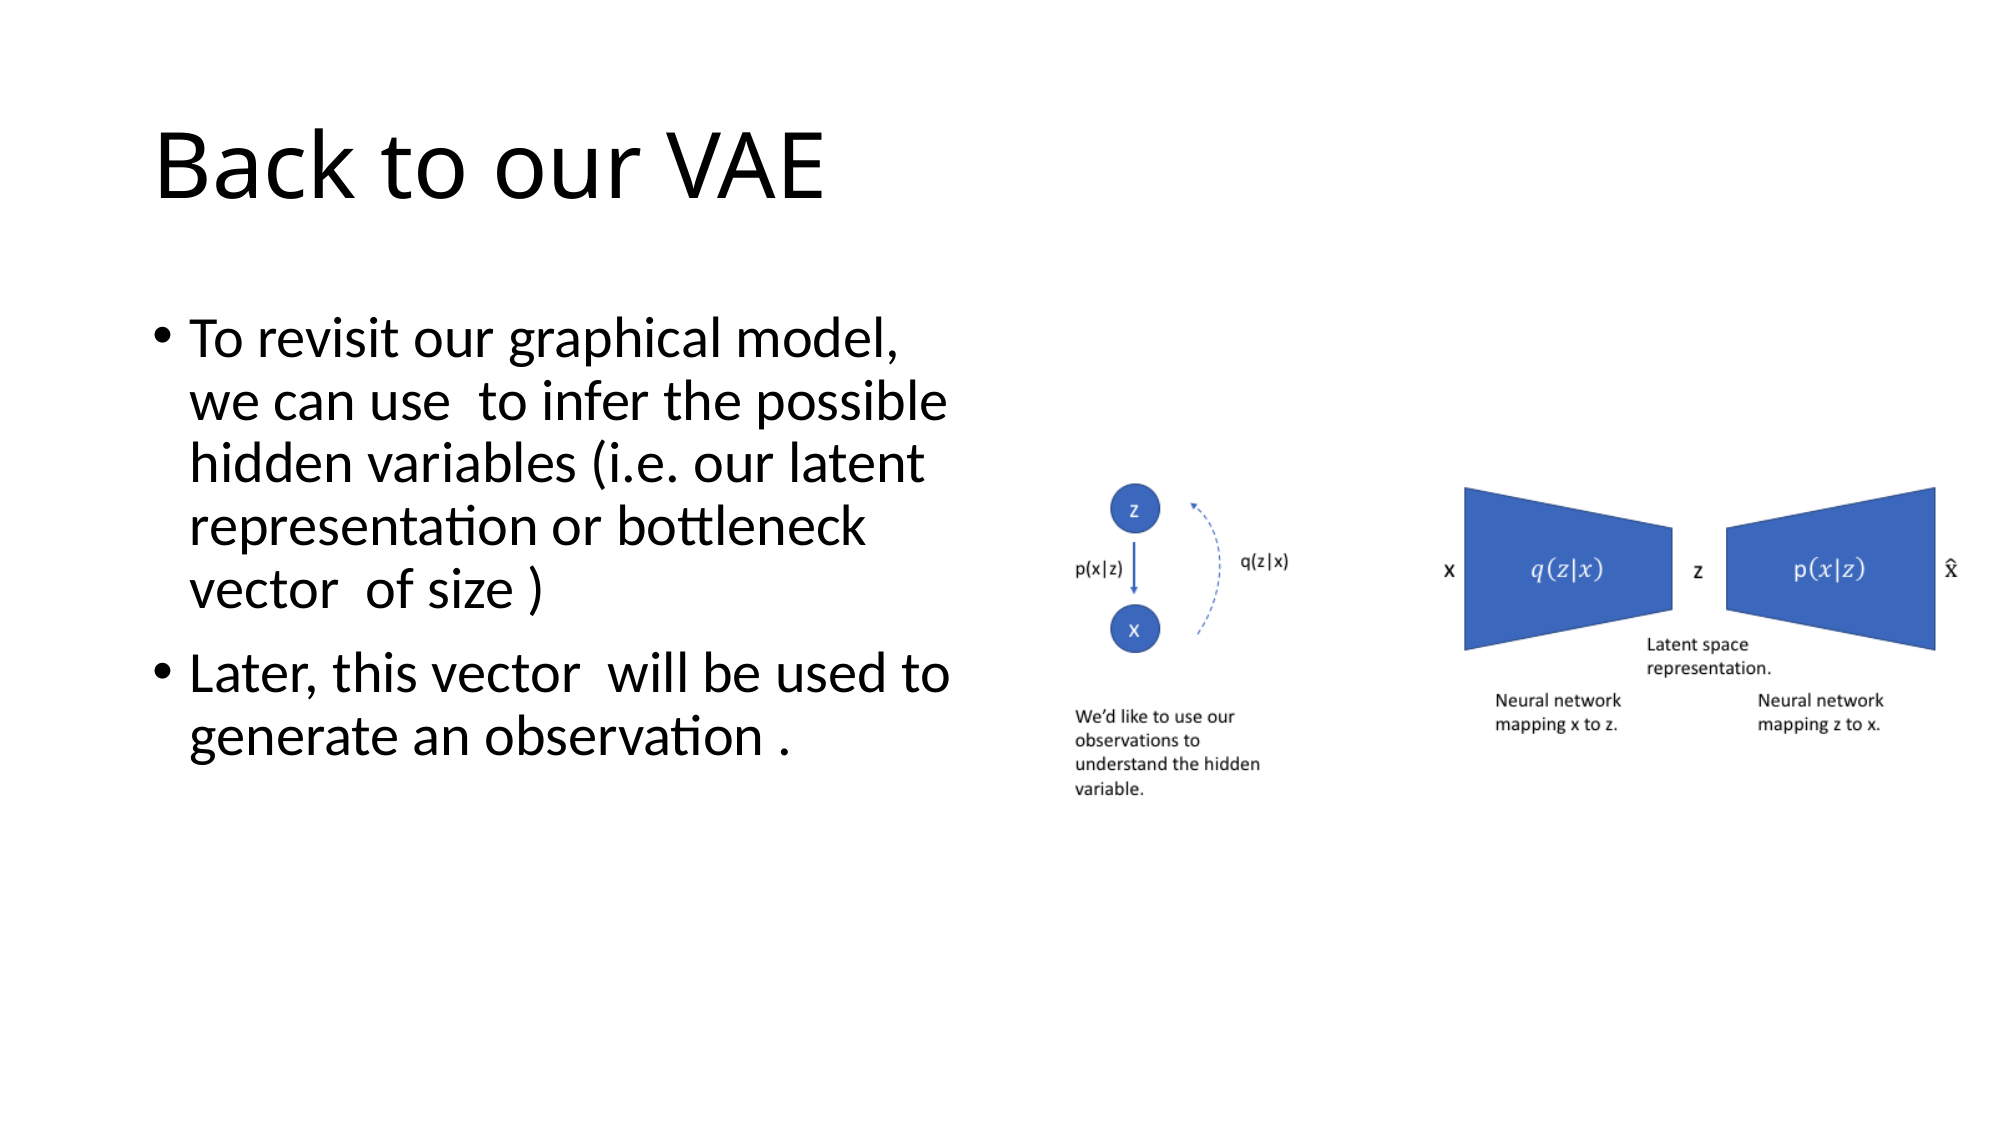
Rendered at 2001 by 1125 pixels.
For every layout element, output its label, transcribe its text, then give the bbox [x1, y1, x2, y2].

picture [1026, 445, 1978, 830]
title Back to our VAE [137, 59, 1863, 278]
